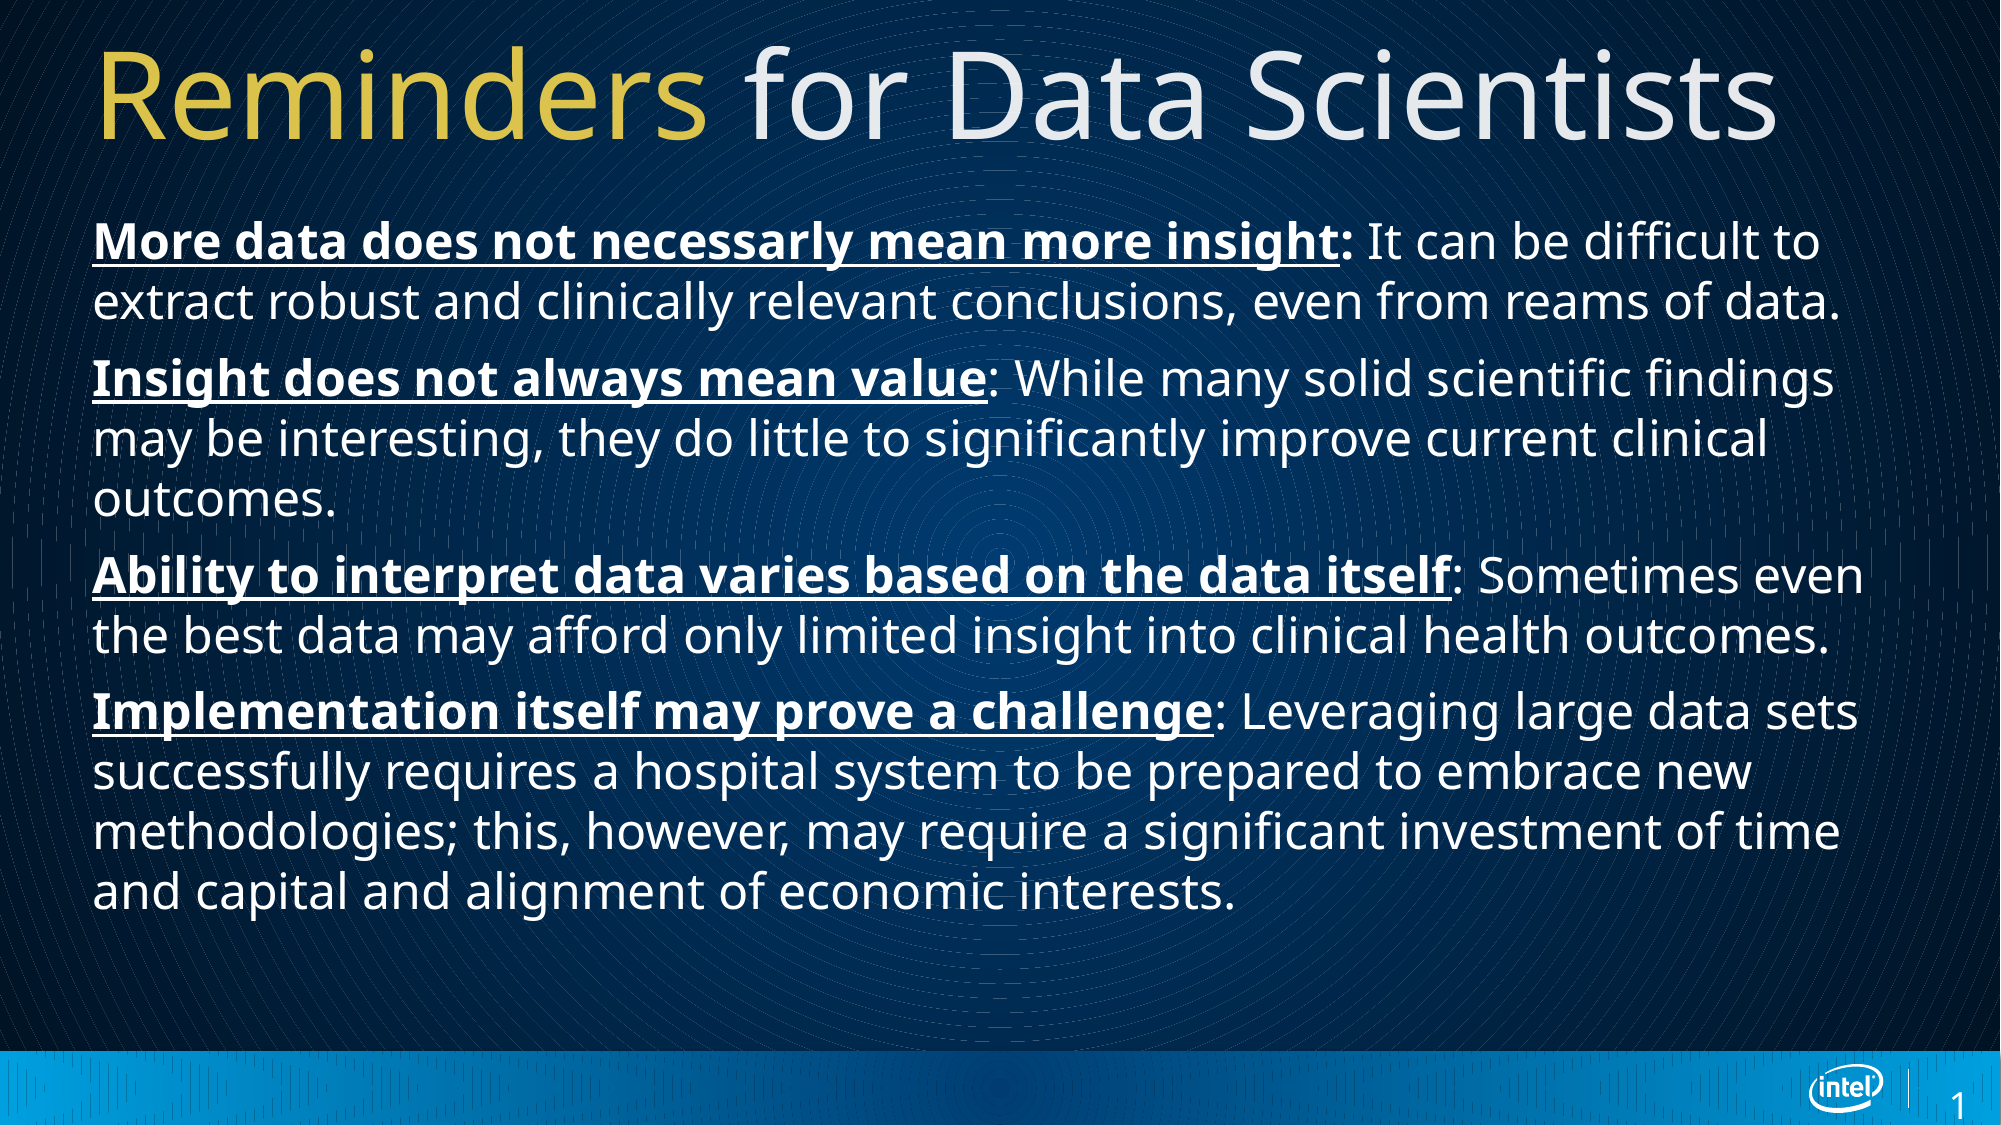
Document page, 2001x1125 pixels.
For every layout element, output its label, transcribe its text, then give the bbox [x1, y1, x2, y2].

slide_number 10 [1935, 1074, 1964, 1102]
title Reminders for Data Scientists [77, 49, 1923, 169]
list More data does not necessarly mean more insight: It can be difficult to extract robust and clinically relevant conclusions, even from reams of data. Insight does not always mean value: While many solid scientific findings may be interesting, they do little to significantly improve current clinical outcomes. Ability to interpret data varies based on the data itself: Sometimes even the best data may afford only limited insight into clinical health outcomes. Implementation itself may prove a challenge: Leveraging large data sets successfully requires a hospital system to be prepared to embrace new methodologies; this, however, may require a significant investment of time and capital and alignment of economic interests. [77, 202, 1923, 966]
